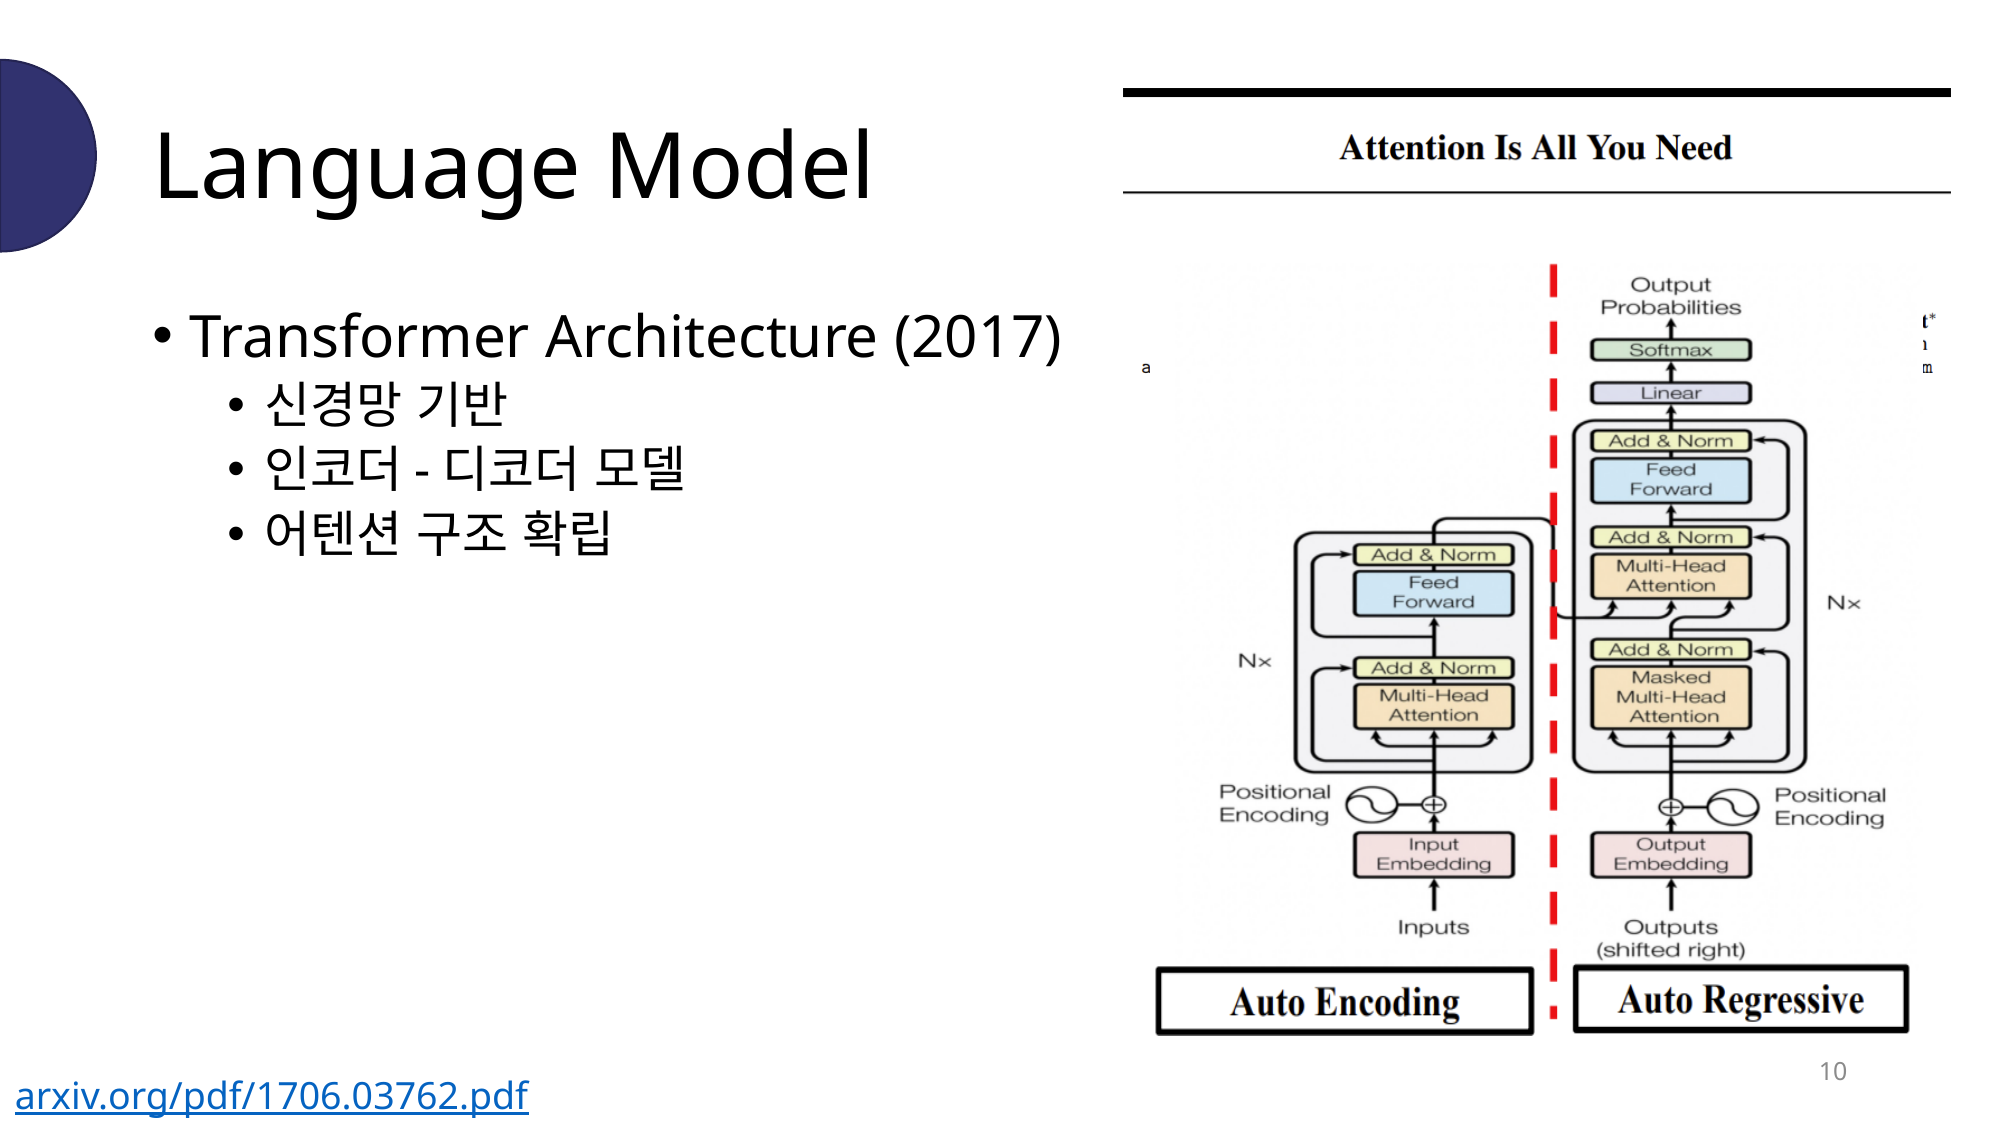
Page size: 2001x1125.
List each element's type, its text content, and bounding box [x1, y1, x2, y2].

slide_number 10 [1412, 1042, 1863, 1103]
list Transformer Architecture (2017) 신경망 기반 인코더-디코더 모델 어텐션 구조 확립 [137, 299, 1113, 1014]
text_box arxiv.org/pdf/1706.03762.pdf [0, 1064, 1000, 1125]
picture [1113, 77, 1960, 1036]
title Language Model [137, 59, 1863, 278]
